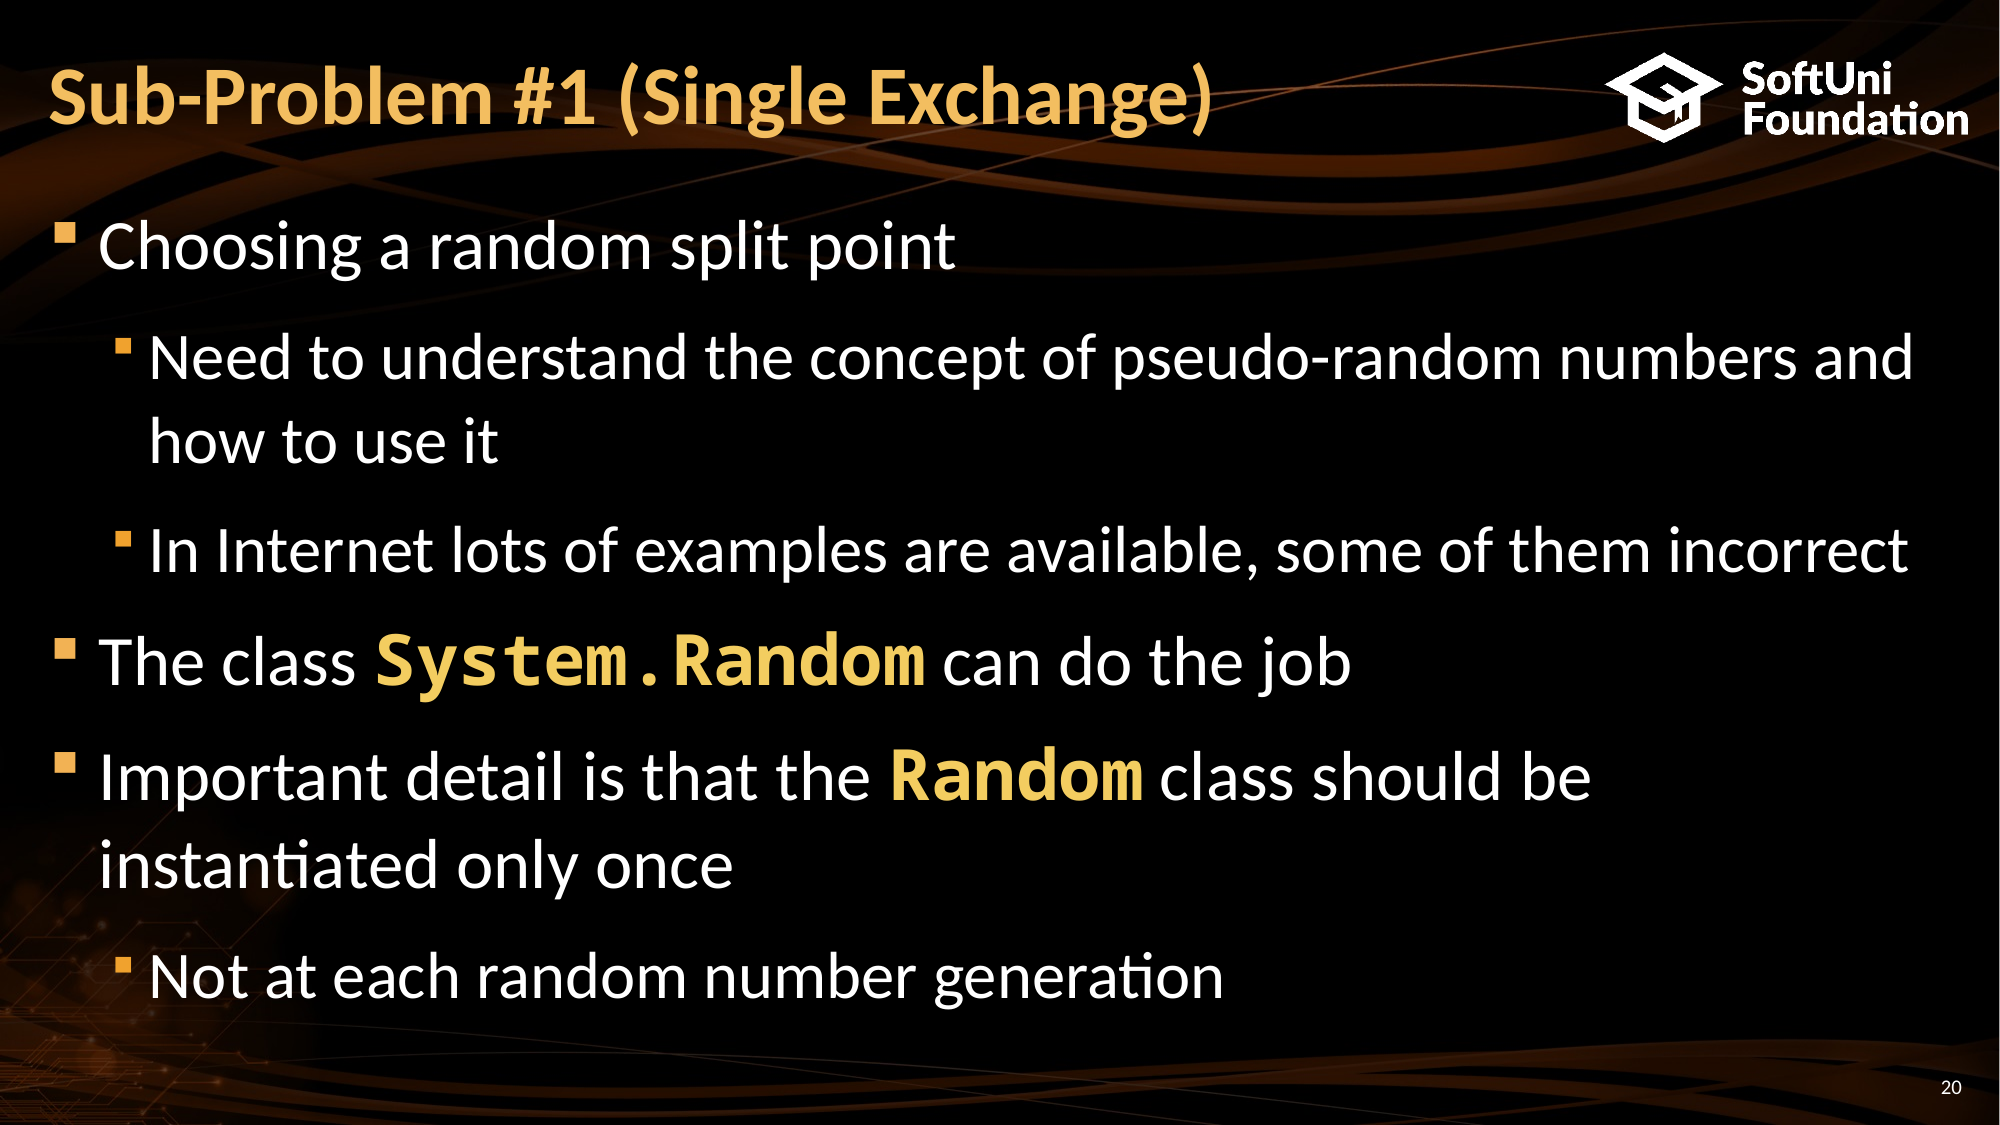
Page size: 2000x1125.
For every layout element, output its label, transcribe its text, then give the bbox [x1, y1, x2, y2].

picture [0, 0, 2000, 1125]
list Choosing a random split point Need to understand the concept of pseudo-random numbers and how to use it In Internet lots of examples are available, some of them incorrect The class System.Random can do the job Important detail is that the Random class should be instantiated only once Not at each random number generation [31, 188, 1968, 1103]
title Sub-Problem #1 (Single Exchange) [30, 6, 1602, 189]
